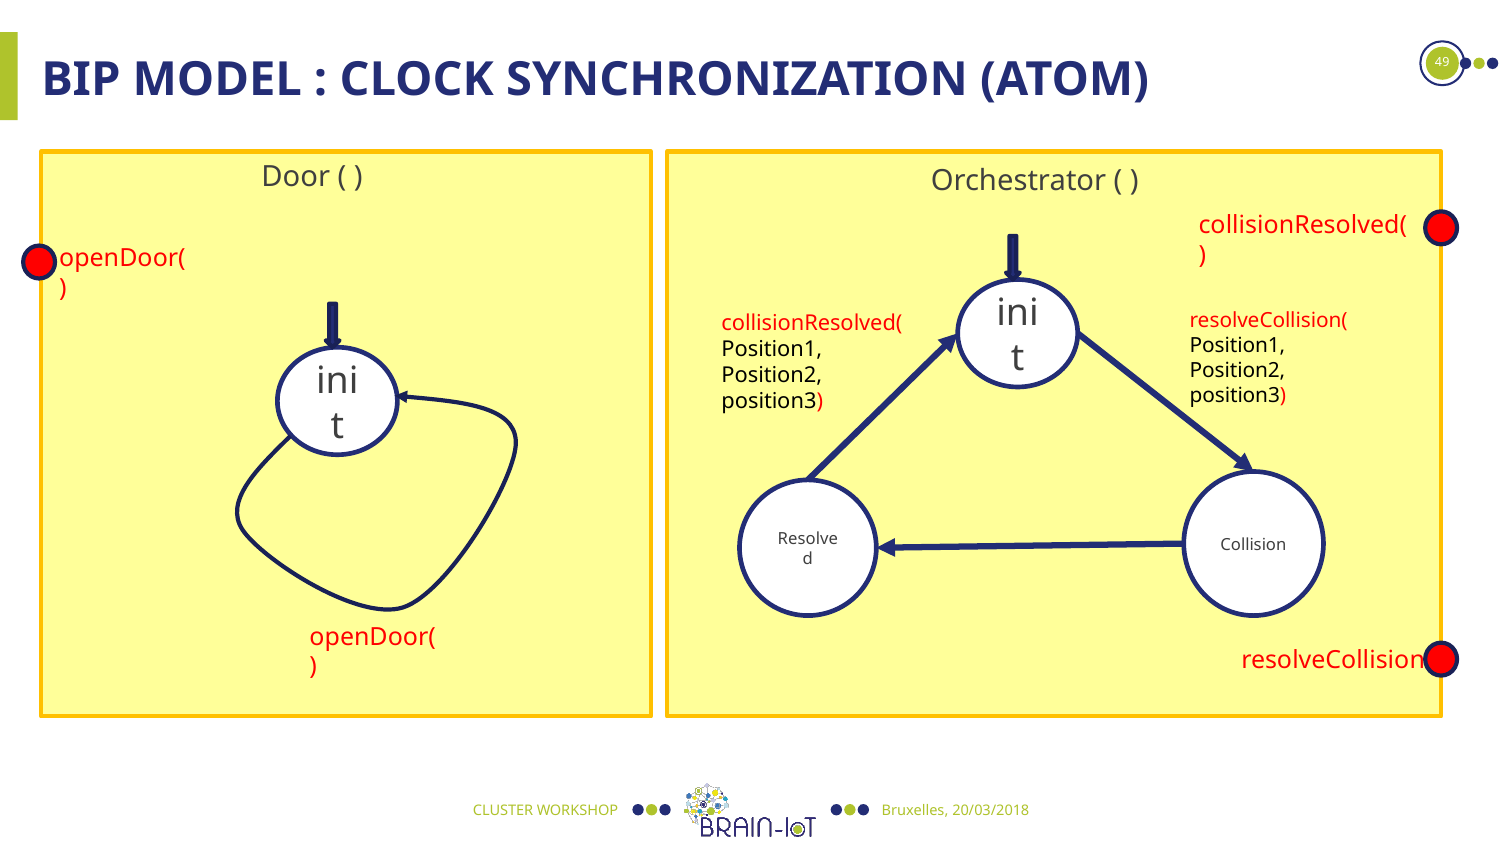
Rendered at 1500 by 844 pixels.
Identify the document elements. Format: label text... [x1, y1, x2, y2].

footer CLUSTER WORKSHOP [41, 787, 619, 833]
text_box collisionResolved( Position1, Position2, position3) [706, 300, 946, 421]
text_box openDoor() [294, 612, 459, 688]
picture [684, 783, 816, 837]
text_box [876, 543, 1185, 549]
text_box [21, 243, 58, 281]
text_box [1423, 209, 1460, 247]
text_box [1077, 333, 1254, 472]
text_box init [275, 345, 399, 435]
slide_number 49 [1420, 46, 1465, 79]
text_box Orchestrator ( ) [908, 154, 1162, 204]
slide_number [881, 787, 1459, 833]
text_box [807, 333, 958, 481]
text_box Resolved [737, 478, 879, 618]
text_box openDoor() [44, 234, 209, 309]
text_box collisionResolved() [1183, 200, 1423, 276]
text_box resolveCollision( Position1, Position2, position3) [1174, 299, 1429, 414]
title BIP Model : Clock SYNCHRONIZATION (Atom) [41, 47, 1421, 105]
text_box [323, 301, 342, 350]
text_box [234, 390, 518, 612]
text_box init [955, 277, 1080, 390]
text_box Door ( ) [185, 149, 439, 200]
text_box resolveCollision() [1226, 636, 1480, 681]
text_box [1423, 640, 1460, 678]
text_box [39, 149, 653, 718]
text_box [1004, 233, 1022, 282]
text_box Collision [1181, 469, 1326, 618]
text_box [665, 149, 1443, 718]
